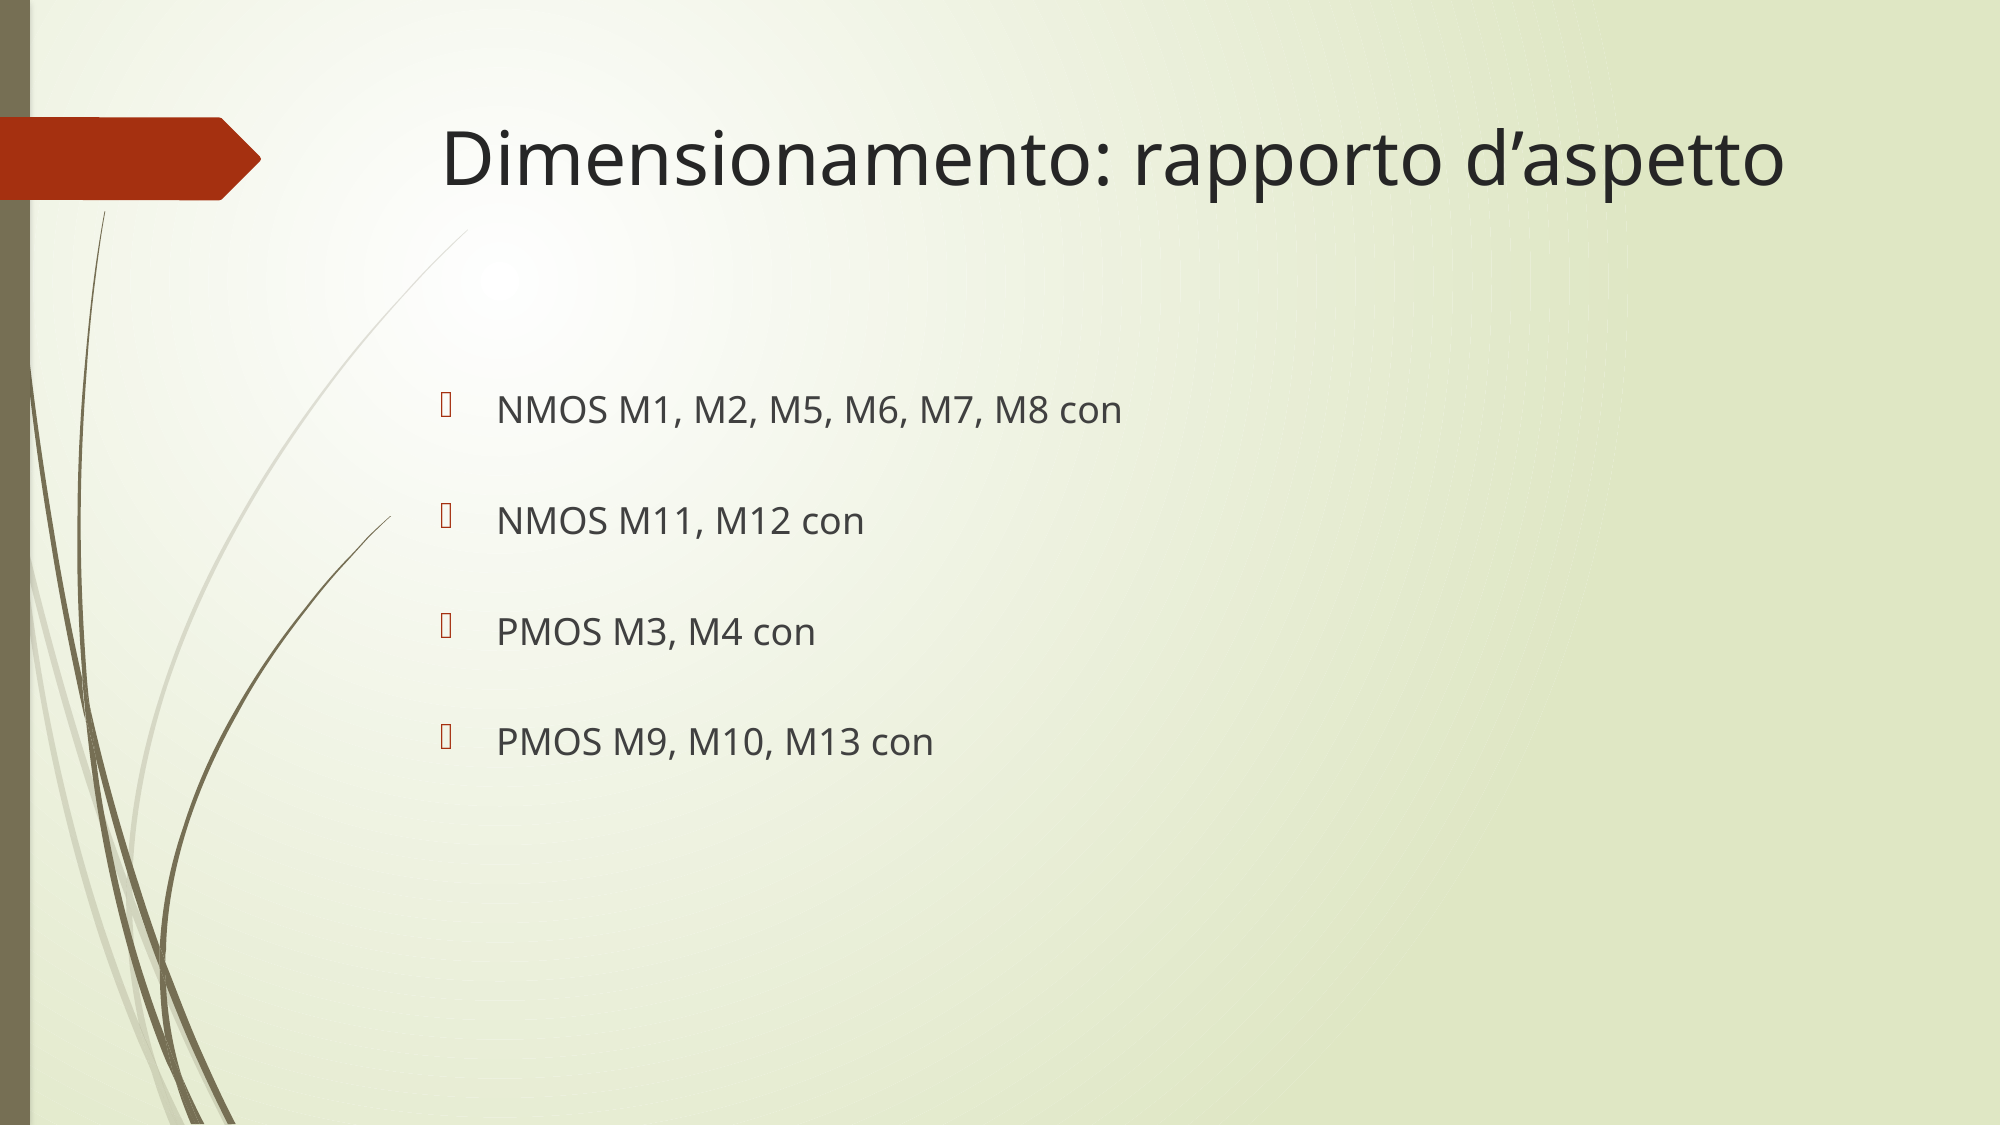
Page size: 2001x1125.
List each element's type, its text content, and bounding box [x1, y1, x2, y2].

title Dimensionamento: rapporto d’aspetto [425, 102, 1888, 313]
